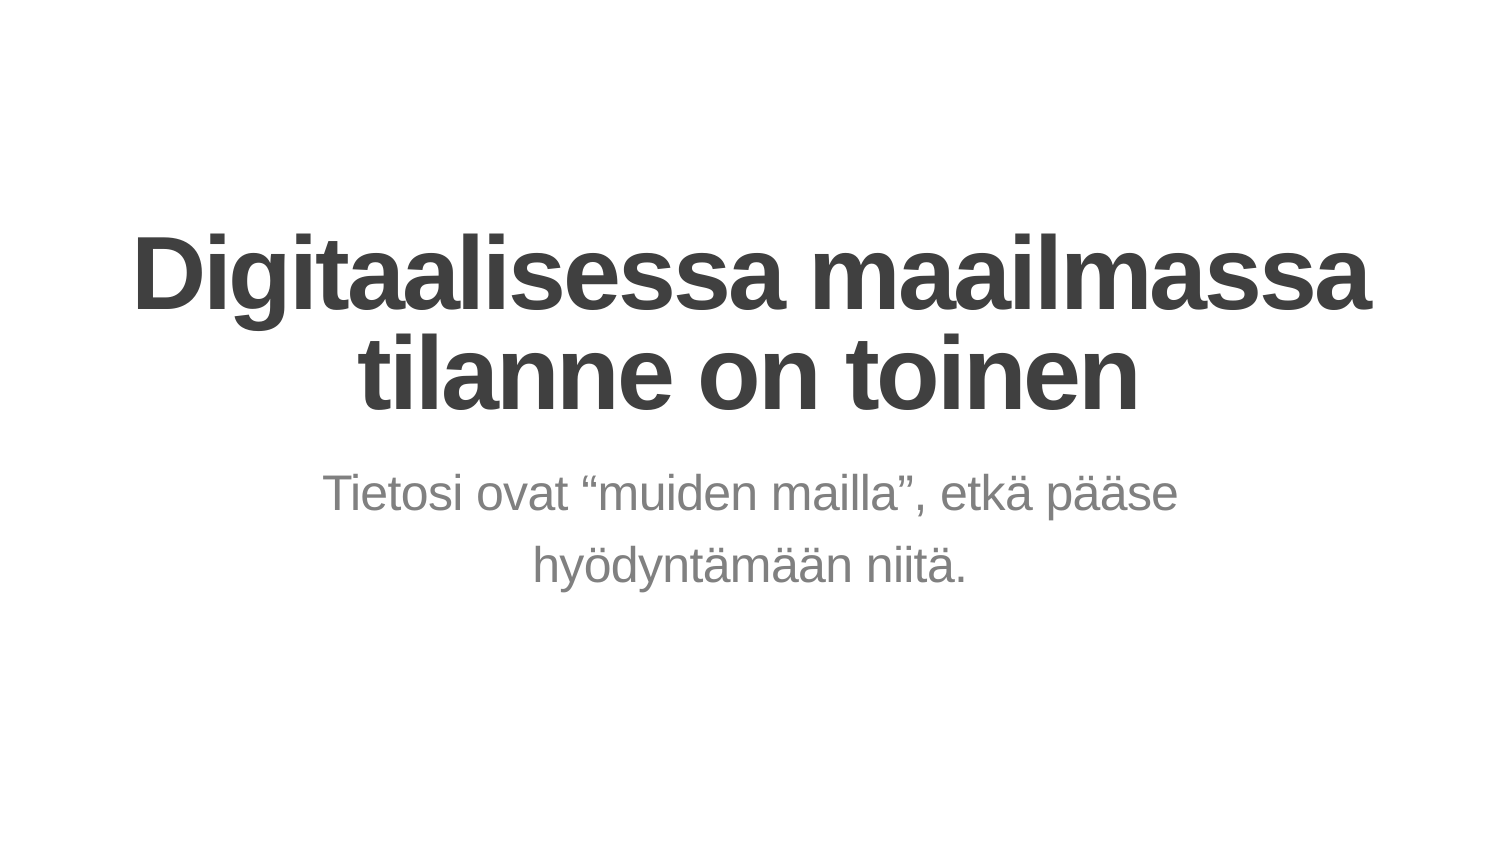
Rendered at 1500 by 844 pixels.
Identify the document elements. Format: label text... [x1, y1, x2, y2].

subtitle Tietosi ovat “muiden mailla”, etkä pääse hyödyntämään niitä. [150, 441, 1350, 648]
title Digitaalisessa maailmassa tilanne on toinen [112, 239, 1388, 421]
